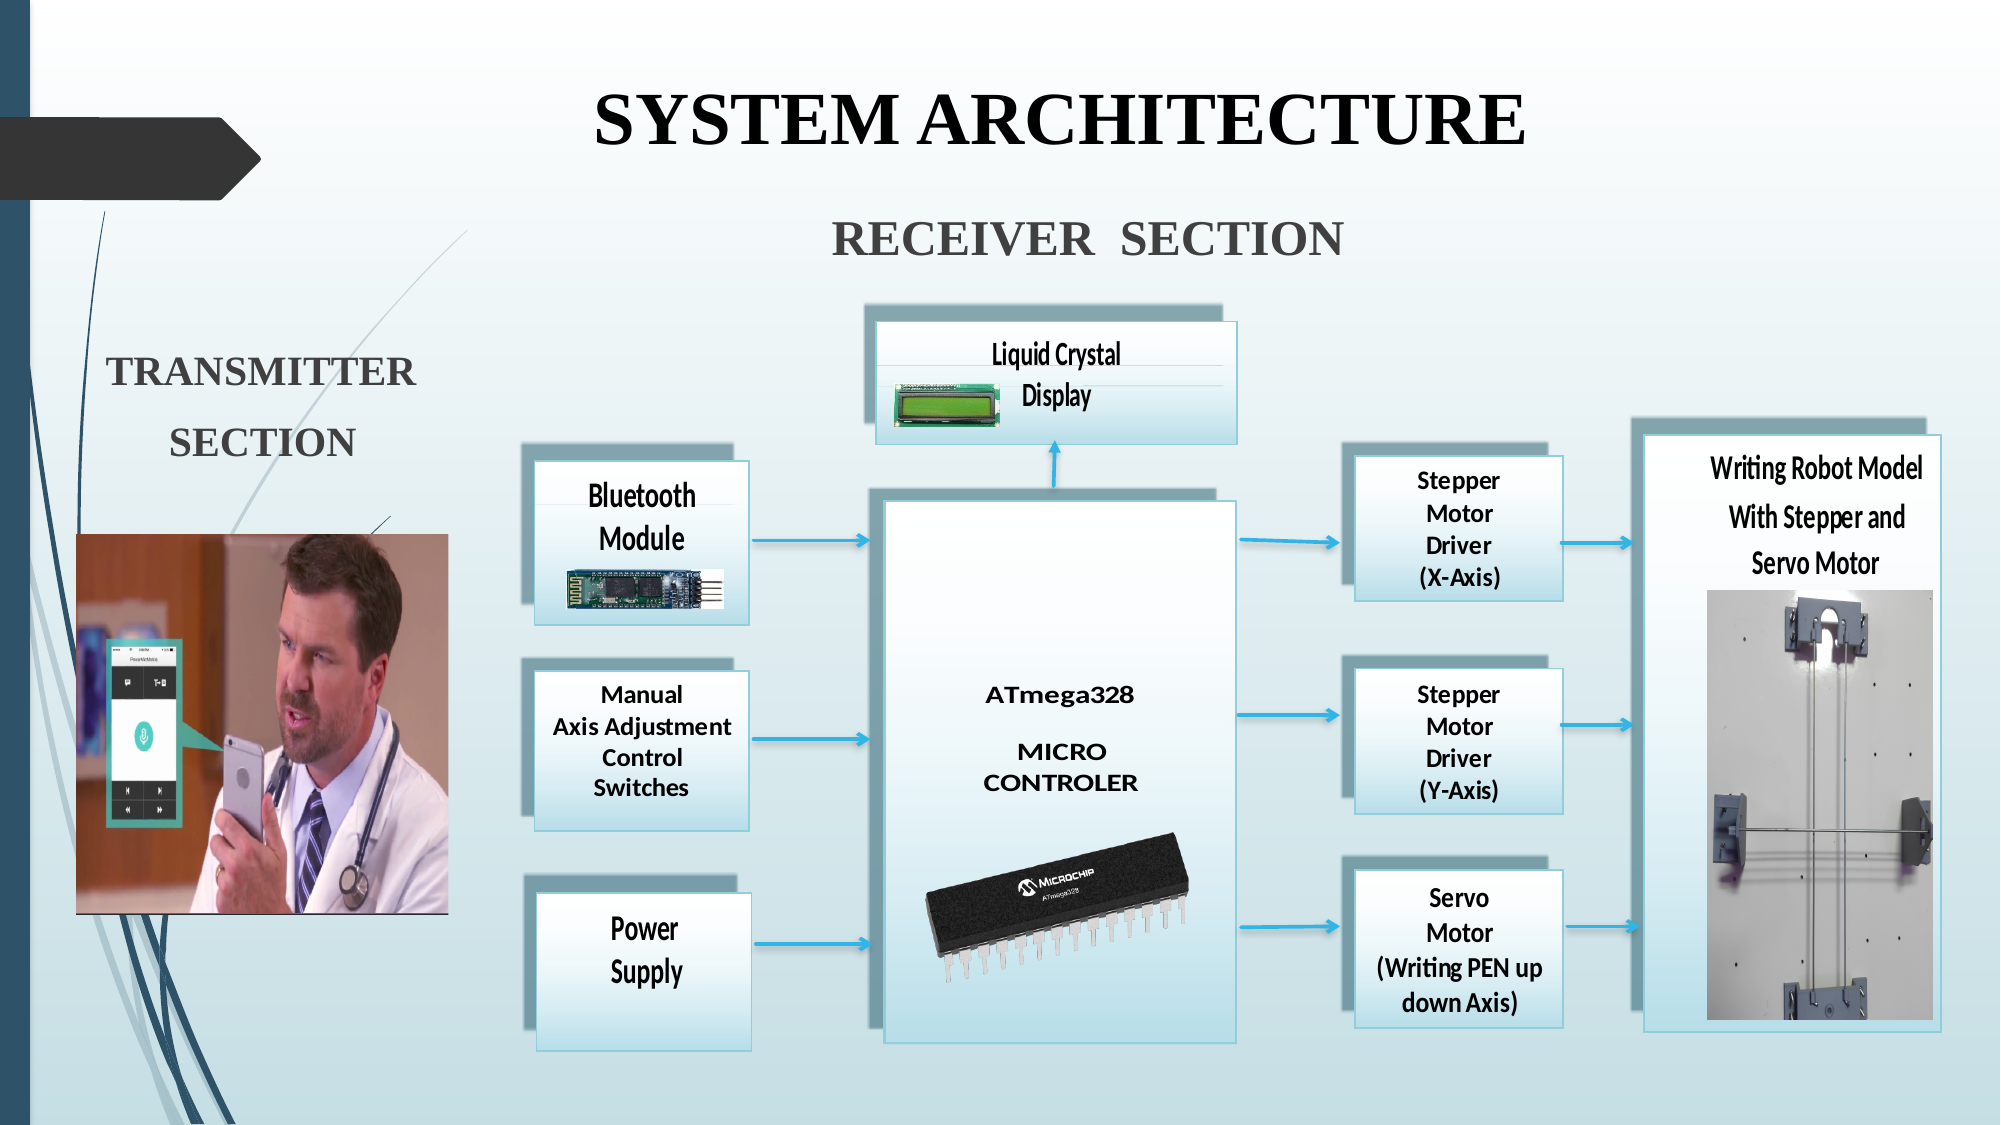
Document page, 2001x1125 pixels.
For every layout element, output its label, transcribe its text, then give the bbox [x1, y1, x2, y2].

picture [866, 485, 1242, 1049]
picture [518, 439, 754, 631]
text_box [1240, 539, 1341, 544]
picture [518, 655, 754, 836]
picture [1339, 439, 1568, 605]
picture [1339, 853, 1568, 1032]
list TRANSMITTER SECTION [90, 270, 465, 917]
picture [1629, 414, 1947, 1038]
picture [1339, 652, 1568, 818]
picture [521, 871, 757, 1058]
picture [75, 534, 451, 918]
title SYSTEM ARCHITECTURE [289, 61, 1834, 177]
list RECEIVER SECTION [465, 197, 1919, 1125]
picture [862, 301, 1242, 450]
